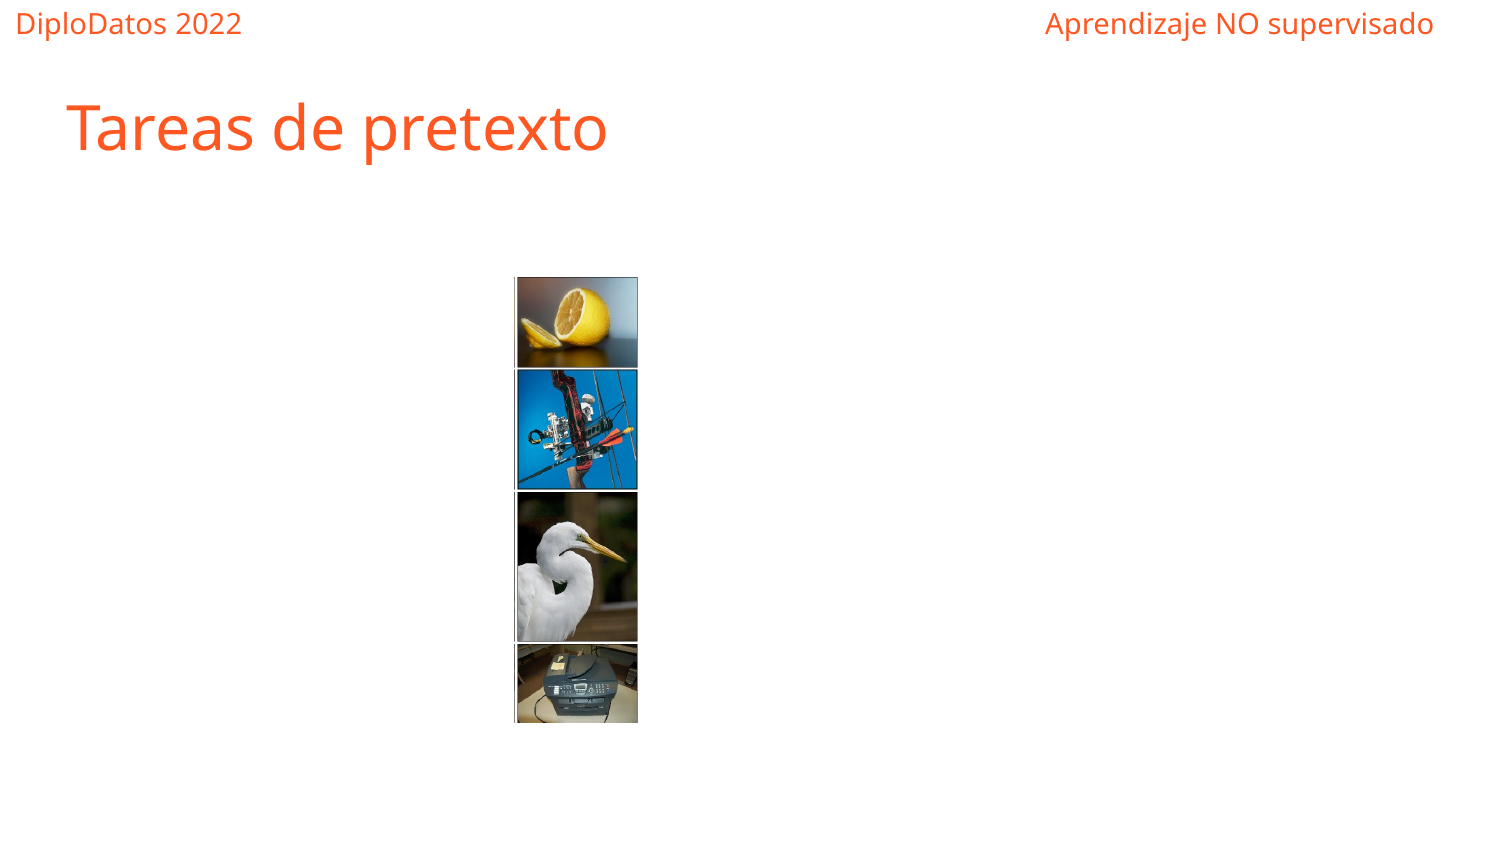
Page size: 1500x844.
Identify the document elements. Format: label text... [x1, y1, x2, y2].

picture [514, 276, 641, 723]
title Tareas de pretexto [51, 72, 1449, 167]
